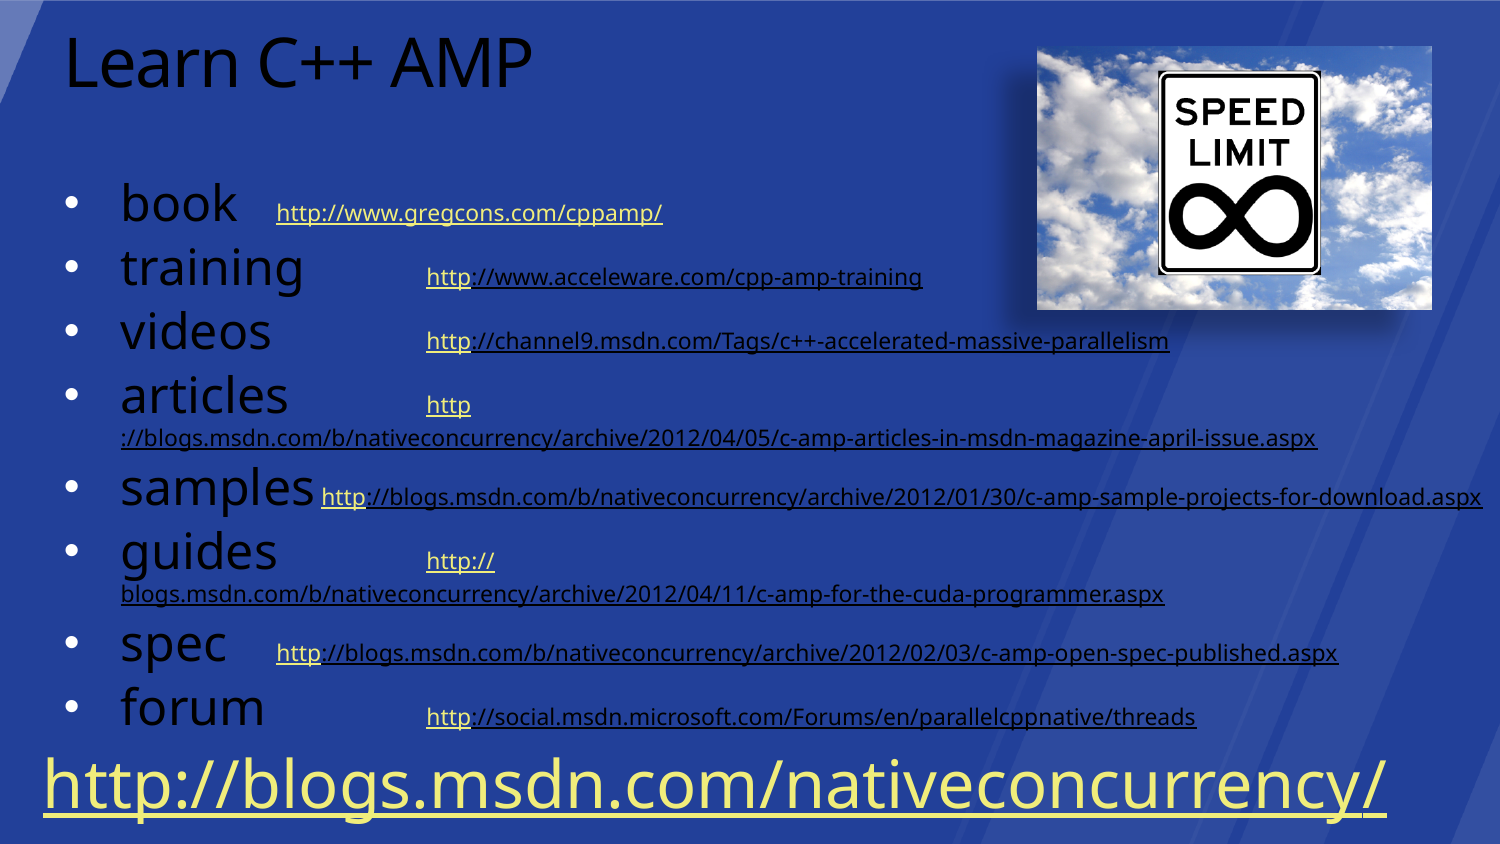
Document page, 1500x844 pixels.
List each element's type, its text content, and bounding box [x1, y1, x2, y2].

text_box http://blogs.msdn.com/nativeconcurrency/ [28, 734, 1402, 840]
picture [0, 0, 1500, 844]
title Learn C++ AMP [63, 28, 1436, 104]
list book http://www.gregcons.com/cppamp/ training http://www.acceleware.com/cpp-amp-training videos http://channel9.msdn.com/Tags/c++-accelerated-massive-parallelism articles http://blogs.msdn.com/b/nativeconcurrency/archive/2012/04/05/c-amp-articles-in-msdn-magazine-april-issue.aspx samples http://blogs.msdn.com/b/nativeconcurrency/archive/2012/01/30/c-amp-sample-projects-for-download.aspx guides http://blogs.msdn.com/b/nativeconcurrency/archive/2012/04/11/c-amp-for-the-cuda-programmer.aspx spec http://blogs.msdn.com/b/nativeconcurrency/archive/2012/02/03/c-amp-open-spec-published.aspx forum http://social.msdn.microsoft.com/Forums/en/parallelcppnative/threads [63, 178, 1488, 700]
